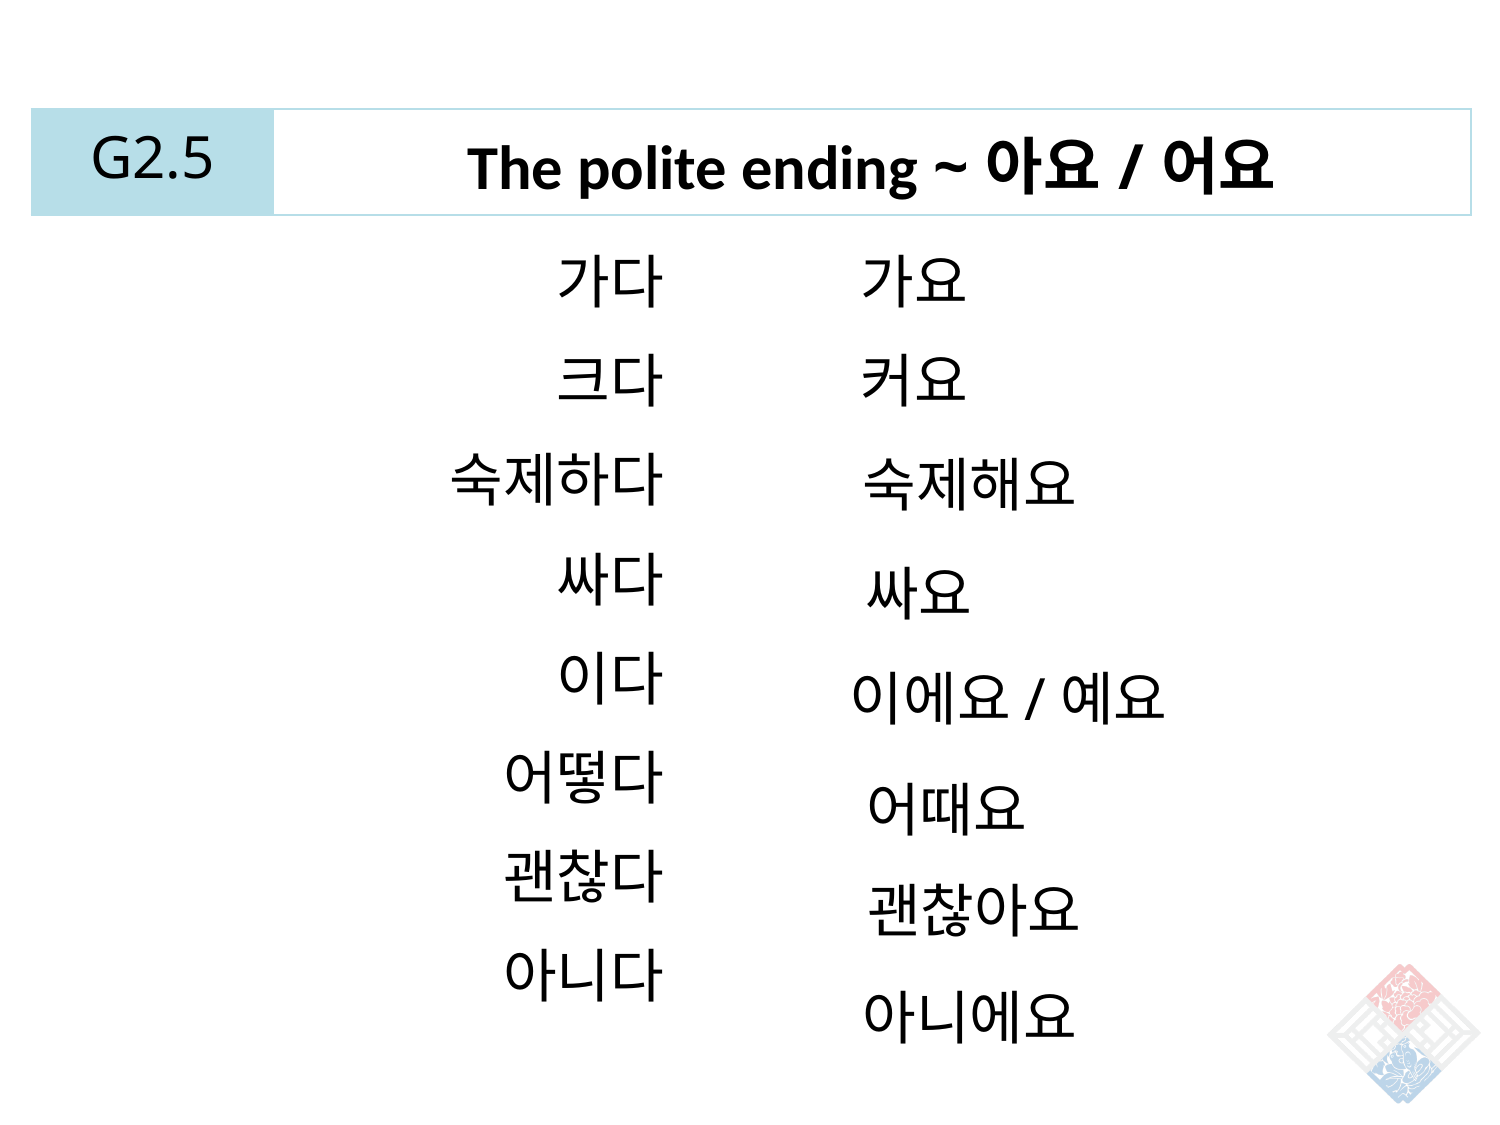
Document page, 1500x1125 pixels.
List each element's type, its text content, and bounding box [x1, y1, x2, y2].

text_box 괜찮아요 [852, 866, 1097, 952]
text_box [1323, 956, 1484, 1112]
text_box 아니에요 [847, 974, 1092, 1059]
text_box 숙제해요 [847, 441, 1092, 526]
text_box 가요 [846, 237, 983, 323]
text_box 어때요 [851, 765, 1042, 850]
table_header The polite ending ~아요/어요 [274, 110, 1470, 214]
table_header G2.5 [32, 110, 272, 214]
text_box 커요 [846, 337, 983, 422]
text_box 가다 크다 숙제하다 싸다 이다 어떻다 괜찮다 아니다 [279, 237, 679, 1017]
text_box 이에요/예요 [835, 654, 1182, 740]
text_box 싸요 [850, 549, 988, 635]
